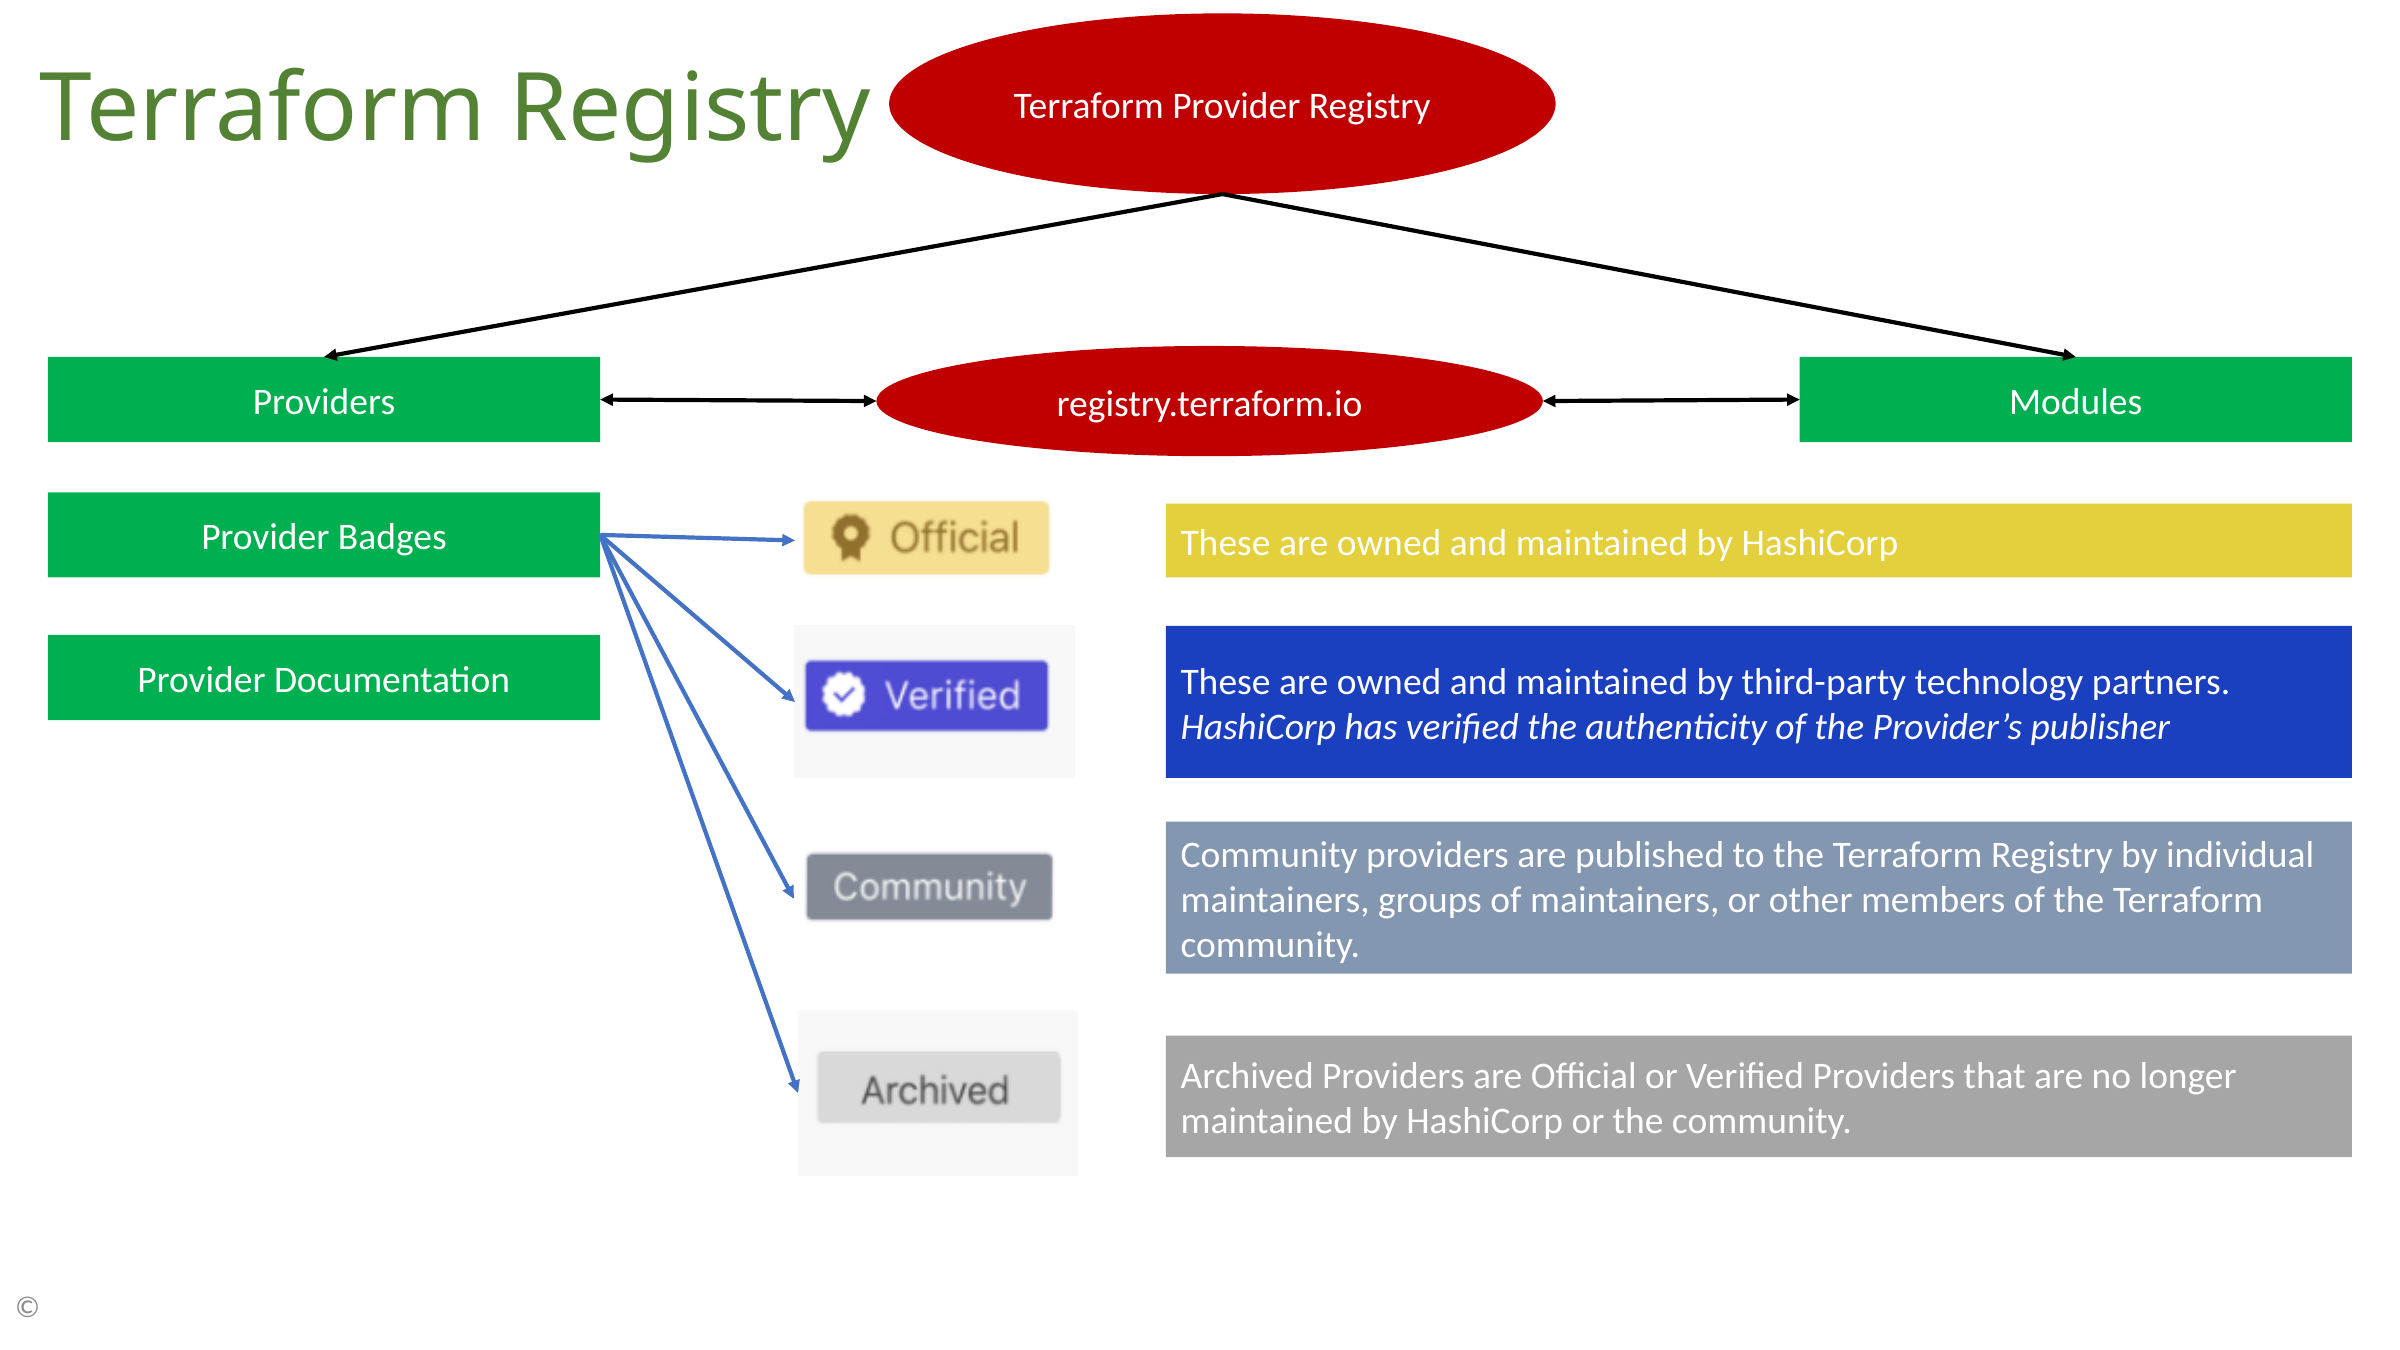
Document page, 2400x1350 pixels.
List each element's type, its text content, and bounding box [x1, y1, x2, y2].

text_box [324, 194, 1222, 357]
text_box Archived Providers are Official or Verified Providers that are no longer maintained by HashiCorp or the community. [1165, 1035, 2353, 1158]
footer © [0, 1269, 810, 1342]
text_box Provider Documentation [47, 634, 600, 721]
text_box registry.terraform.io [875, 357, 1544, 458]
title Terraform Registry [22, 12, 890, 208]
text_box Community providers are published to the Terraform Registry by individual maintainers, groups of maintainers, or other members of the Terraform community. [1165, 820, 2353, 975]
picture [798, 1010, 1078, 1176]
text_box Provider Badges [47, 491, 601, 579]
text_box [600, 534, 799, 1093]
text_box Terraform Provider Registry [888, 12, 1557, 194]
picture [799, 834, 1076, 964]
text_box Modules [1799, 356, 2353, 443]
text_box These are owned and maintained by HashiCorp [1165, 503, 2353, 579]
picture [794, 483, 1081, 598]
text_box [1222, 194, 2076, 357]
text_box Providers [47, 356, 601, 443]
text_box These are owned and maintained by third-party technology partners. HashiCorp has verified the authenticity of the Provider’s publisher [1165, 625, 2353, 779]
picture [799, 625, 1075, 778]
